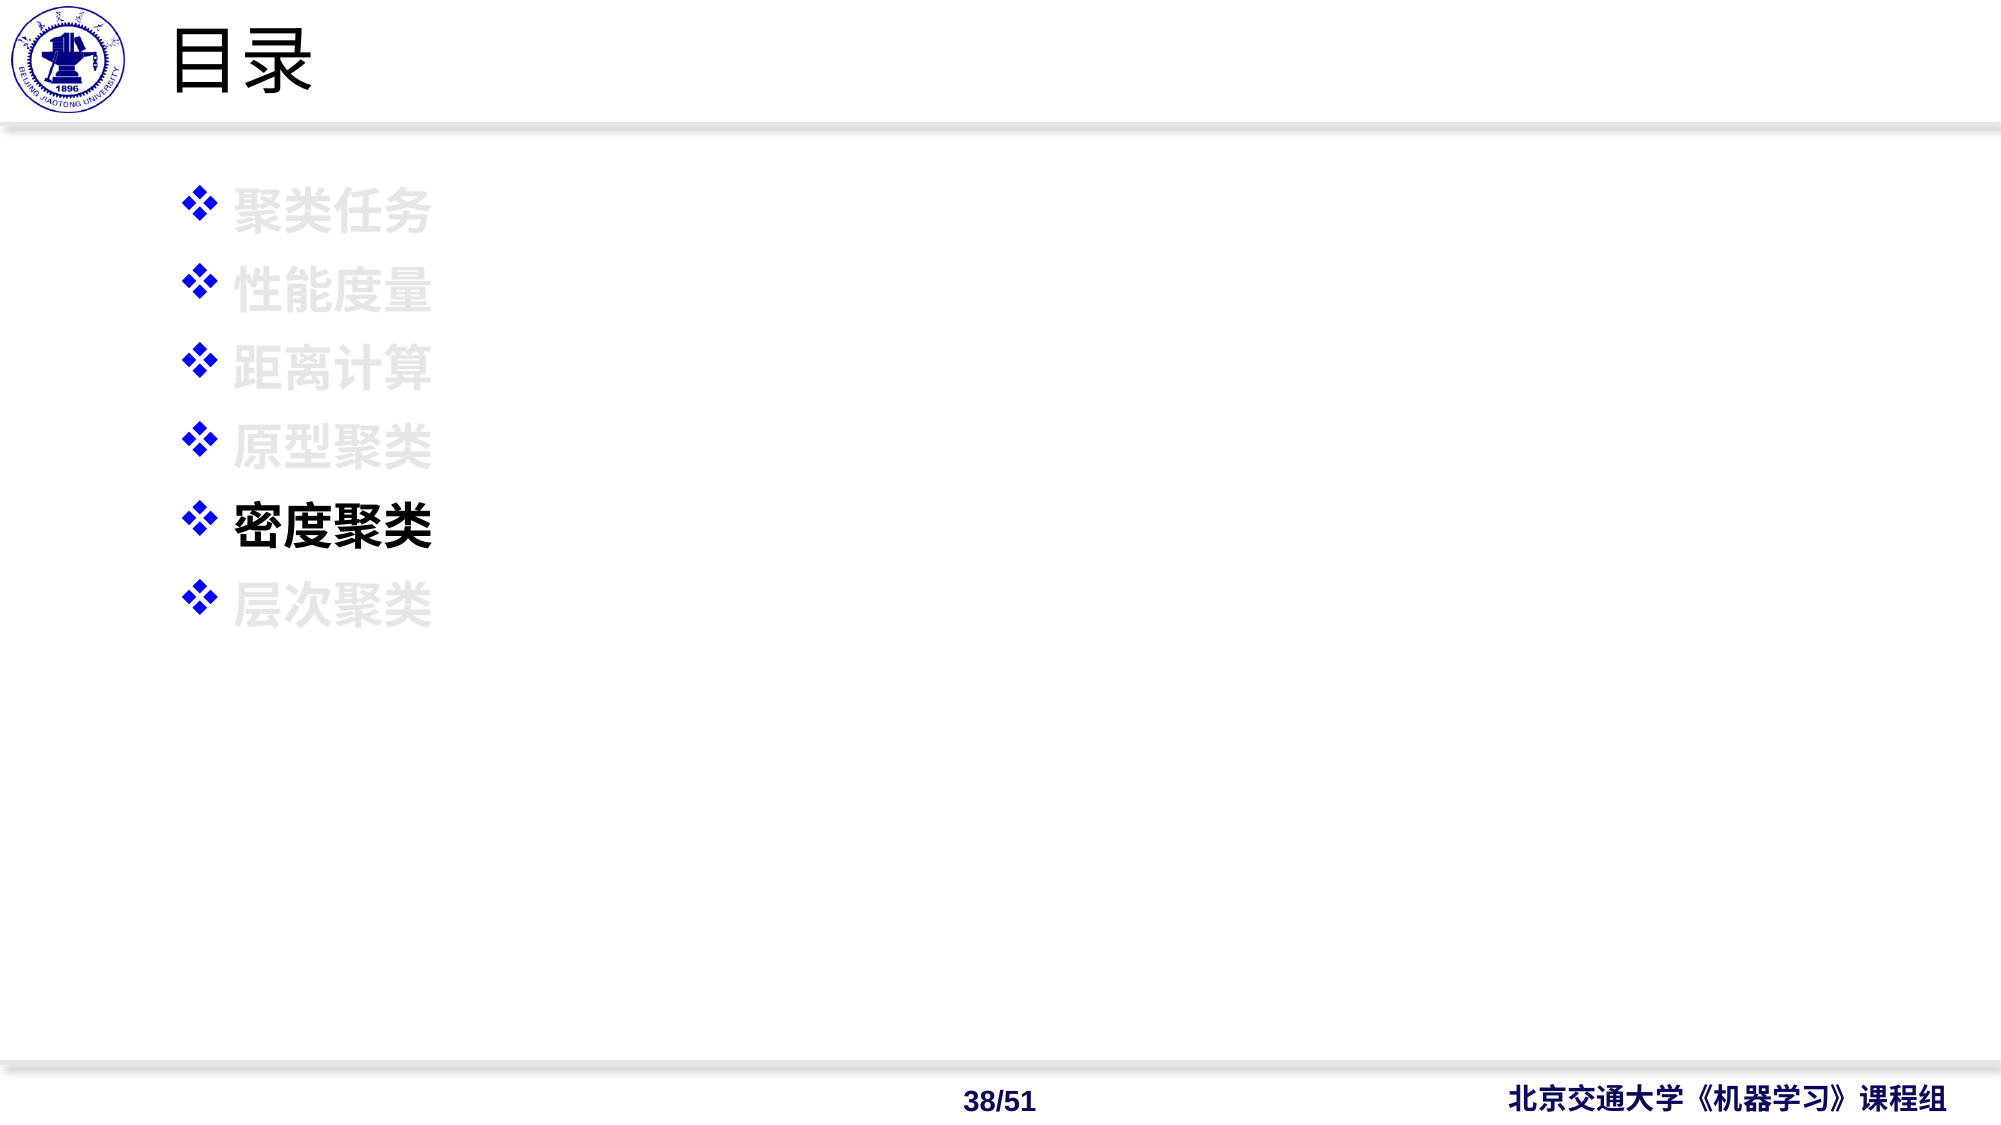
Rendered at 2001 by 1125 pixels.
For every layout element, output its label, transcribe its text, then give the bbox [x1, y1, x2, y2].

picture [11, 6, 125, 113]
title 目录 [150, 24, 1425, 103]
list 聚类任务 性能度量 距离计算 原型聚类 密度聚类 层次聚类 [150, 171, 1575, 954]
